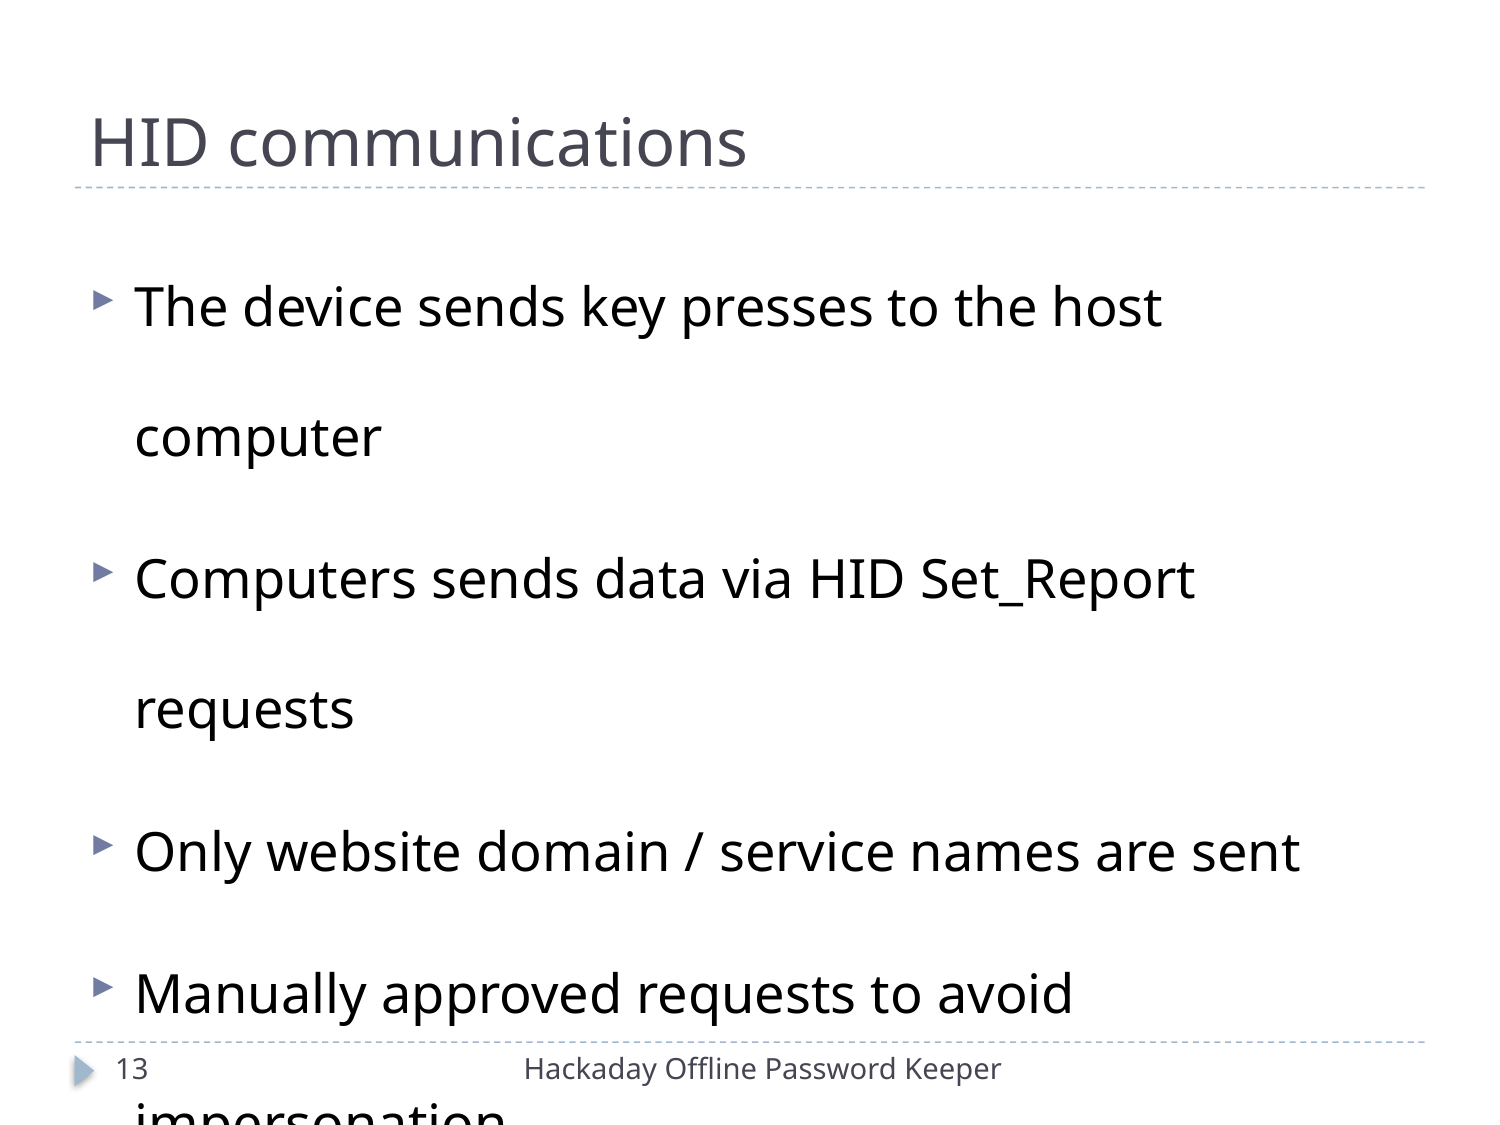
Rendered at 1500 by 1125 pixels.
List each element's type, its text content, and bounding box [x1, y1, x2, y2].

title HID communications [75, 24, 1425, 188]
footer Hackaday Offline Password Keeper [475, 1042, 1051, 1103]
slide_number 13 [100, 1042, 426, 1103]
list The device sends key presses to the host computer Computers sends data via HID Set_Report requests Only website domain / service names are sent Manually approved requests to avoid impersonation [75, 200, 1425, 1010]
